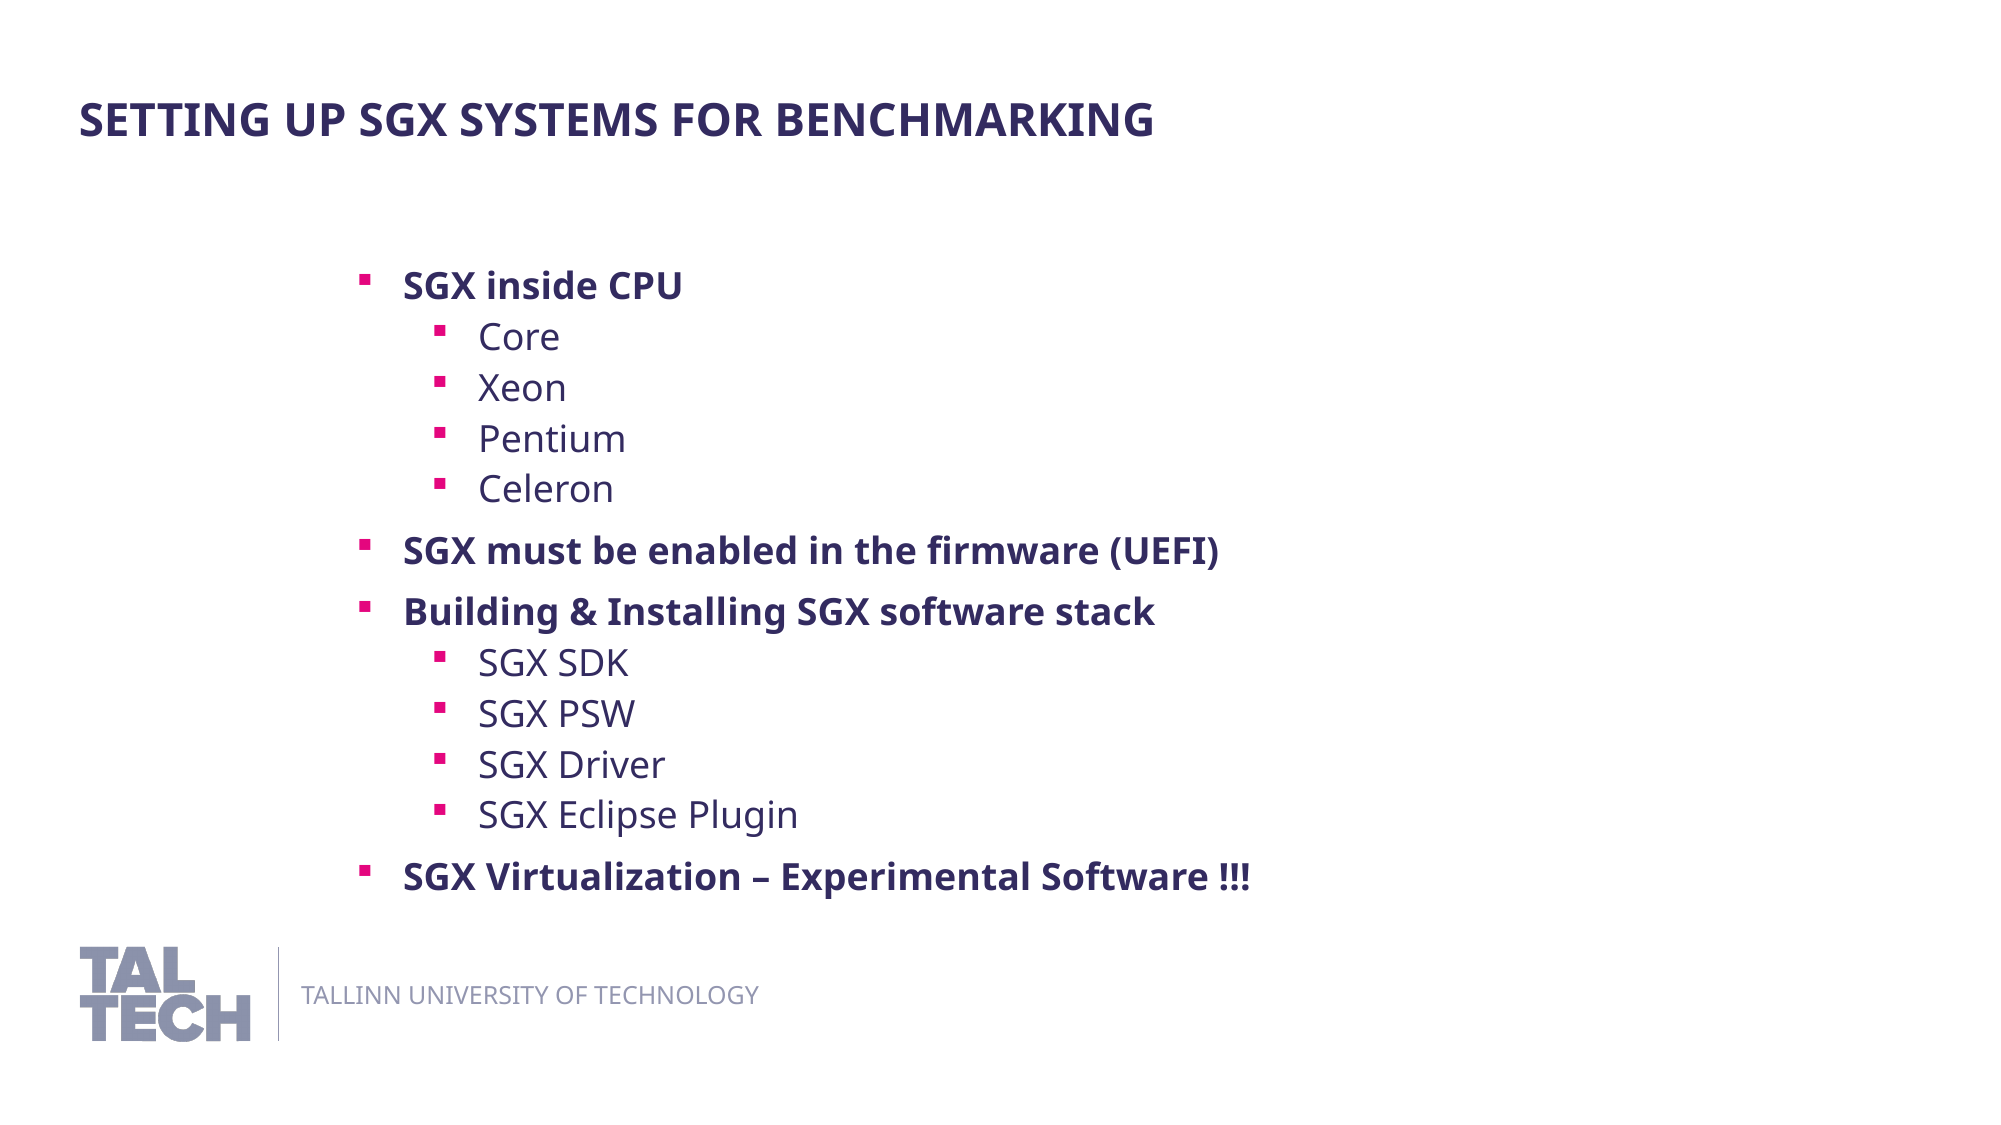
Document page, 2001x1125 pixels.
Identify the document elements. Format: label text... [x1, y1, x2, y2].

picture [75, 940, 254, 1047]
list SGX inside CPU Core Xeon Pentium Celeron SGX must be enabled in the firmware (UEFI) Building & Installing SGX software stack SGX SDK SGX PSW SGX Driver SGX Eclipse Plugin SGX Virtualization – Experimental Software !!! [356, 267, 1801, 947]
list Setting up SGX systems for benchmarking [78, 90, 1801, 224]
